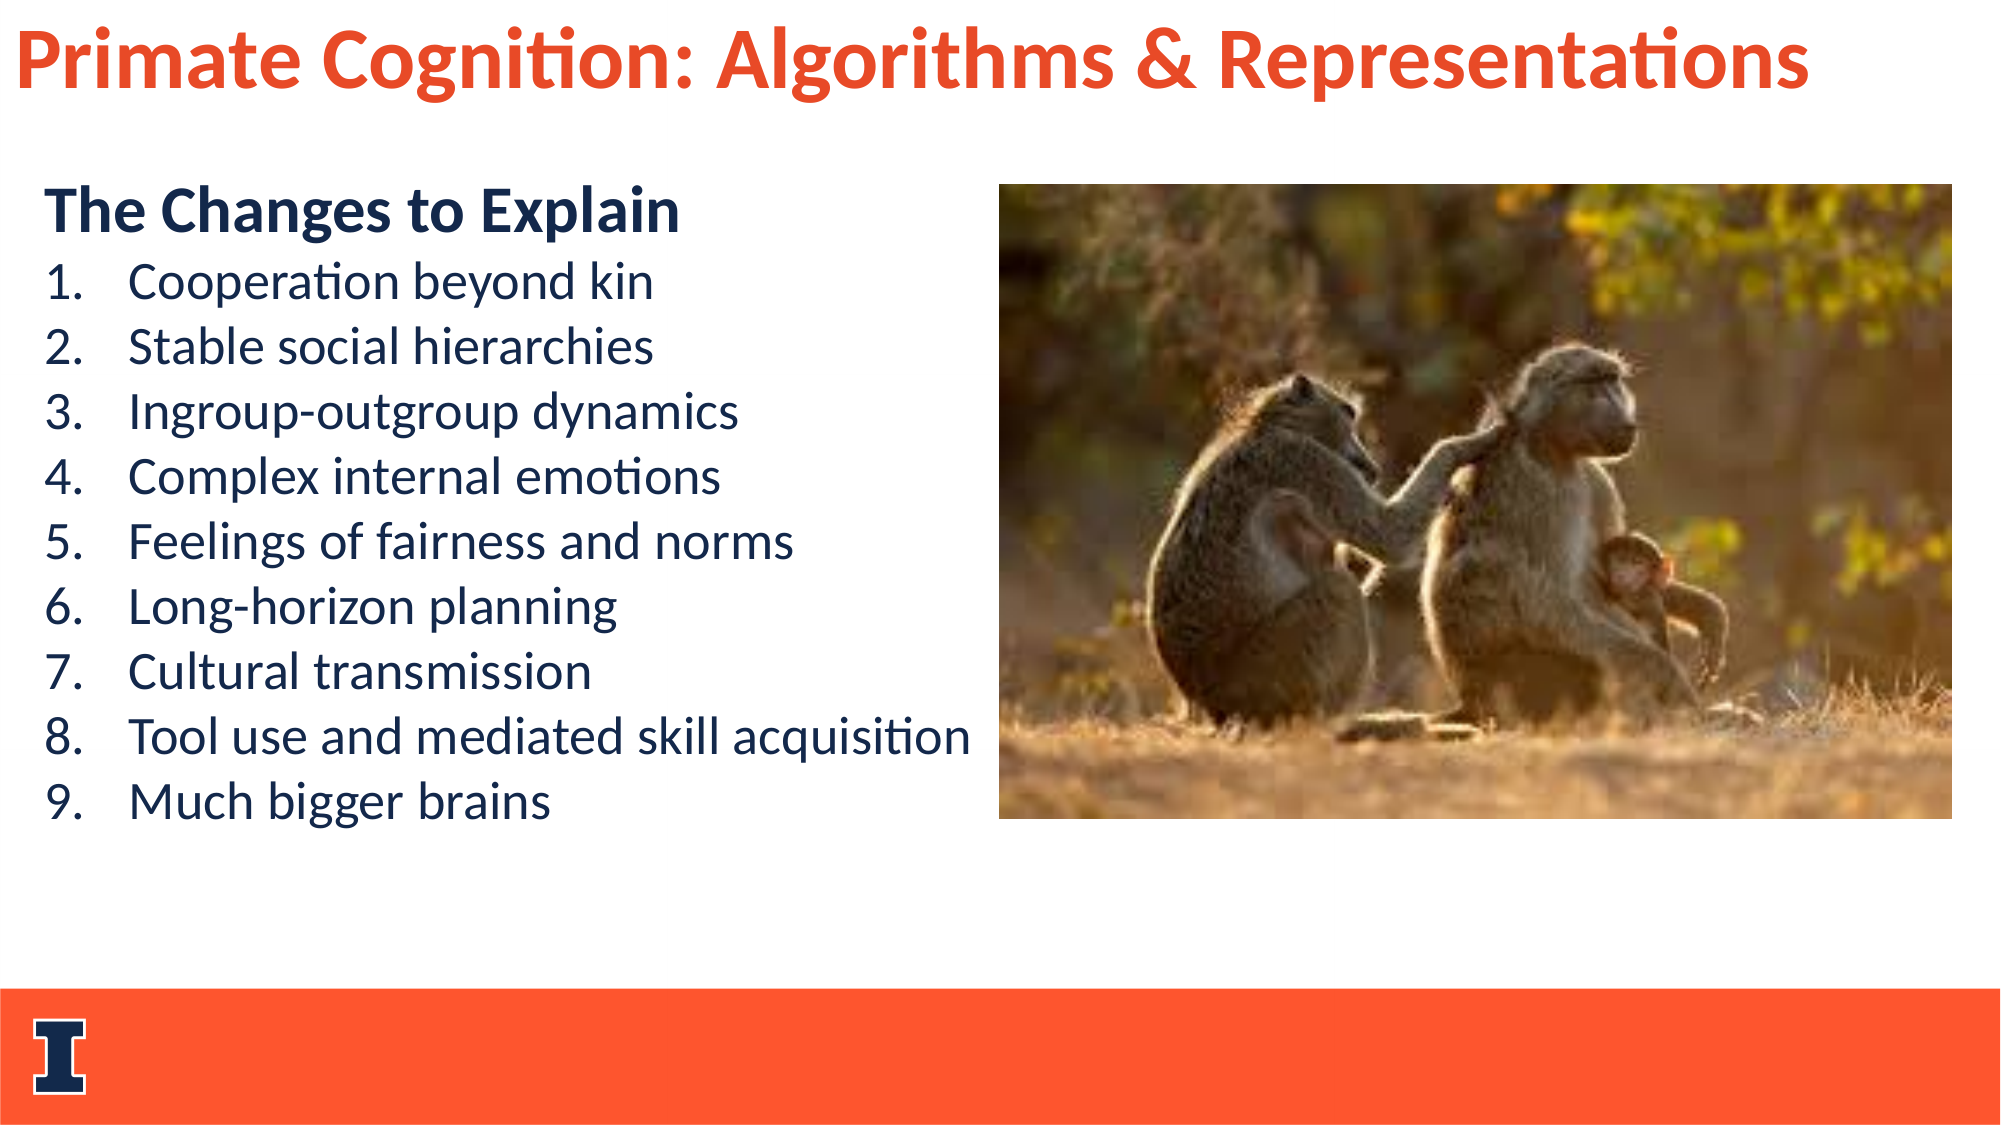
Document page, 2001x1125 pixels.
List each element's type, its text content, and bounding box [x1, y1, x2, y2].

text_box Primate Cognition: Algorithms & Representations [0, 0, 1884, 121]
text_box The Changes to Explain Cooperation beyond kin Stable social hierarchies Ingroup-outgroup dynamics Complex internal emotions Feelings of fairness and norms Long-horizon planning Cultural transmission Tool use and mediated skill acquisition Much bigger brains [29, 158, 1000, 838]
picture [0, 0, 2001, 1125]
